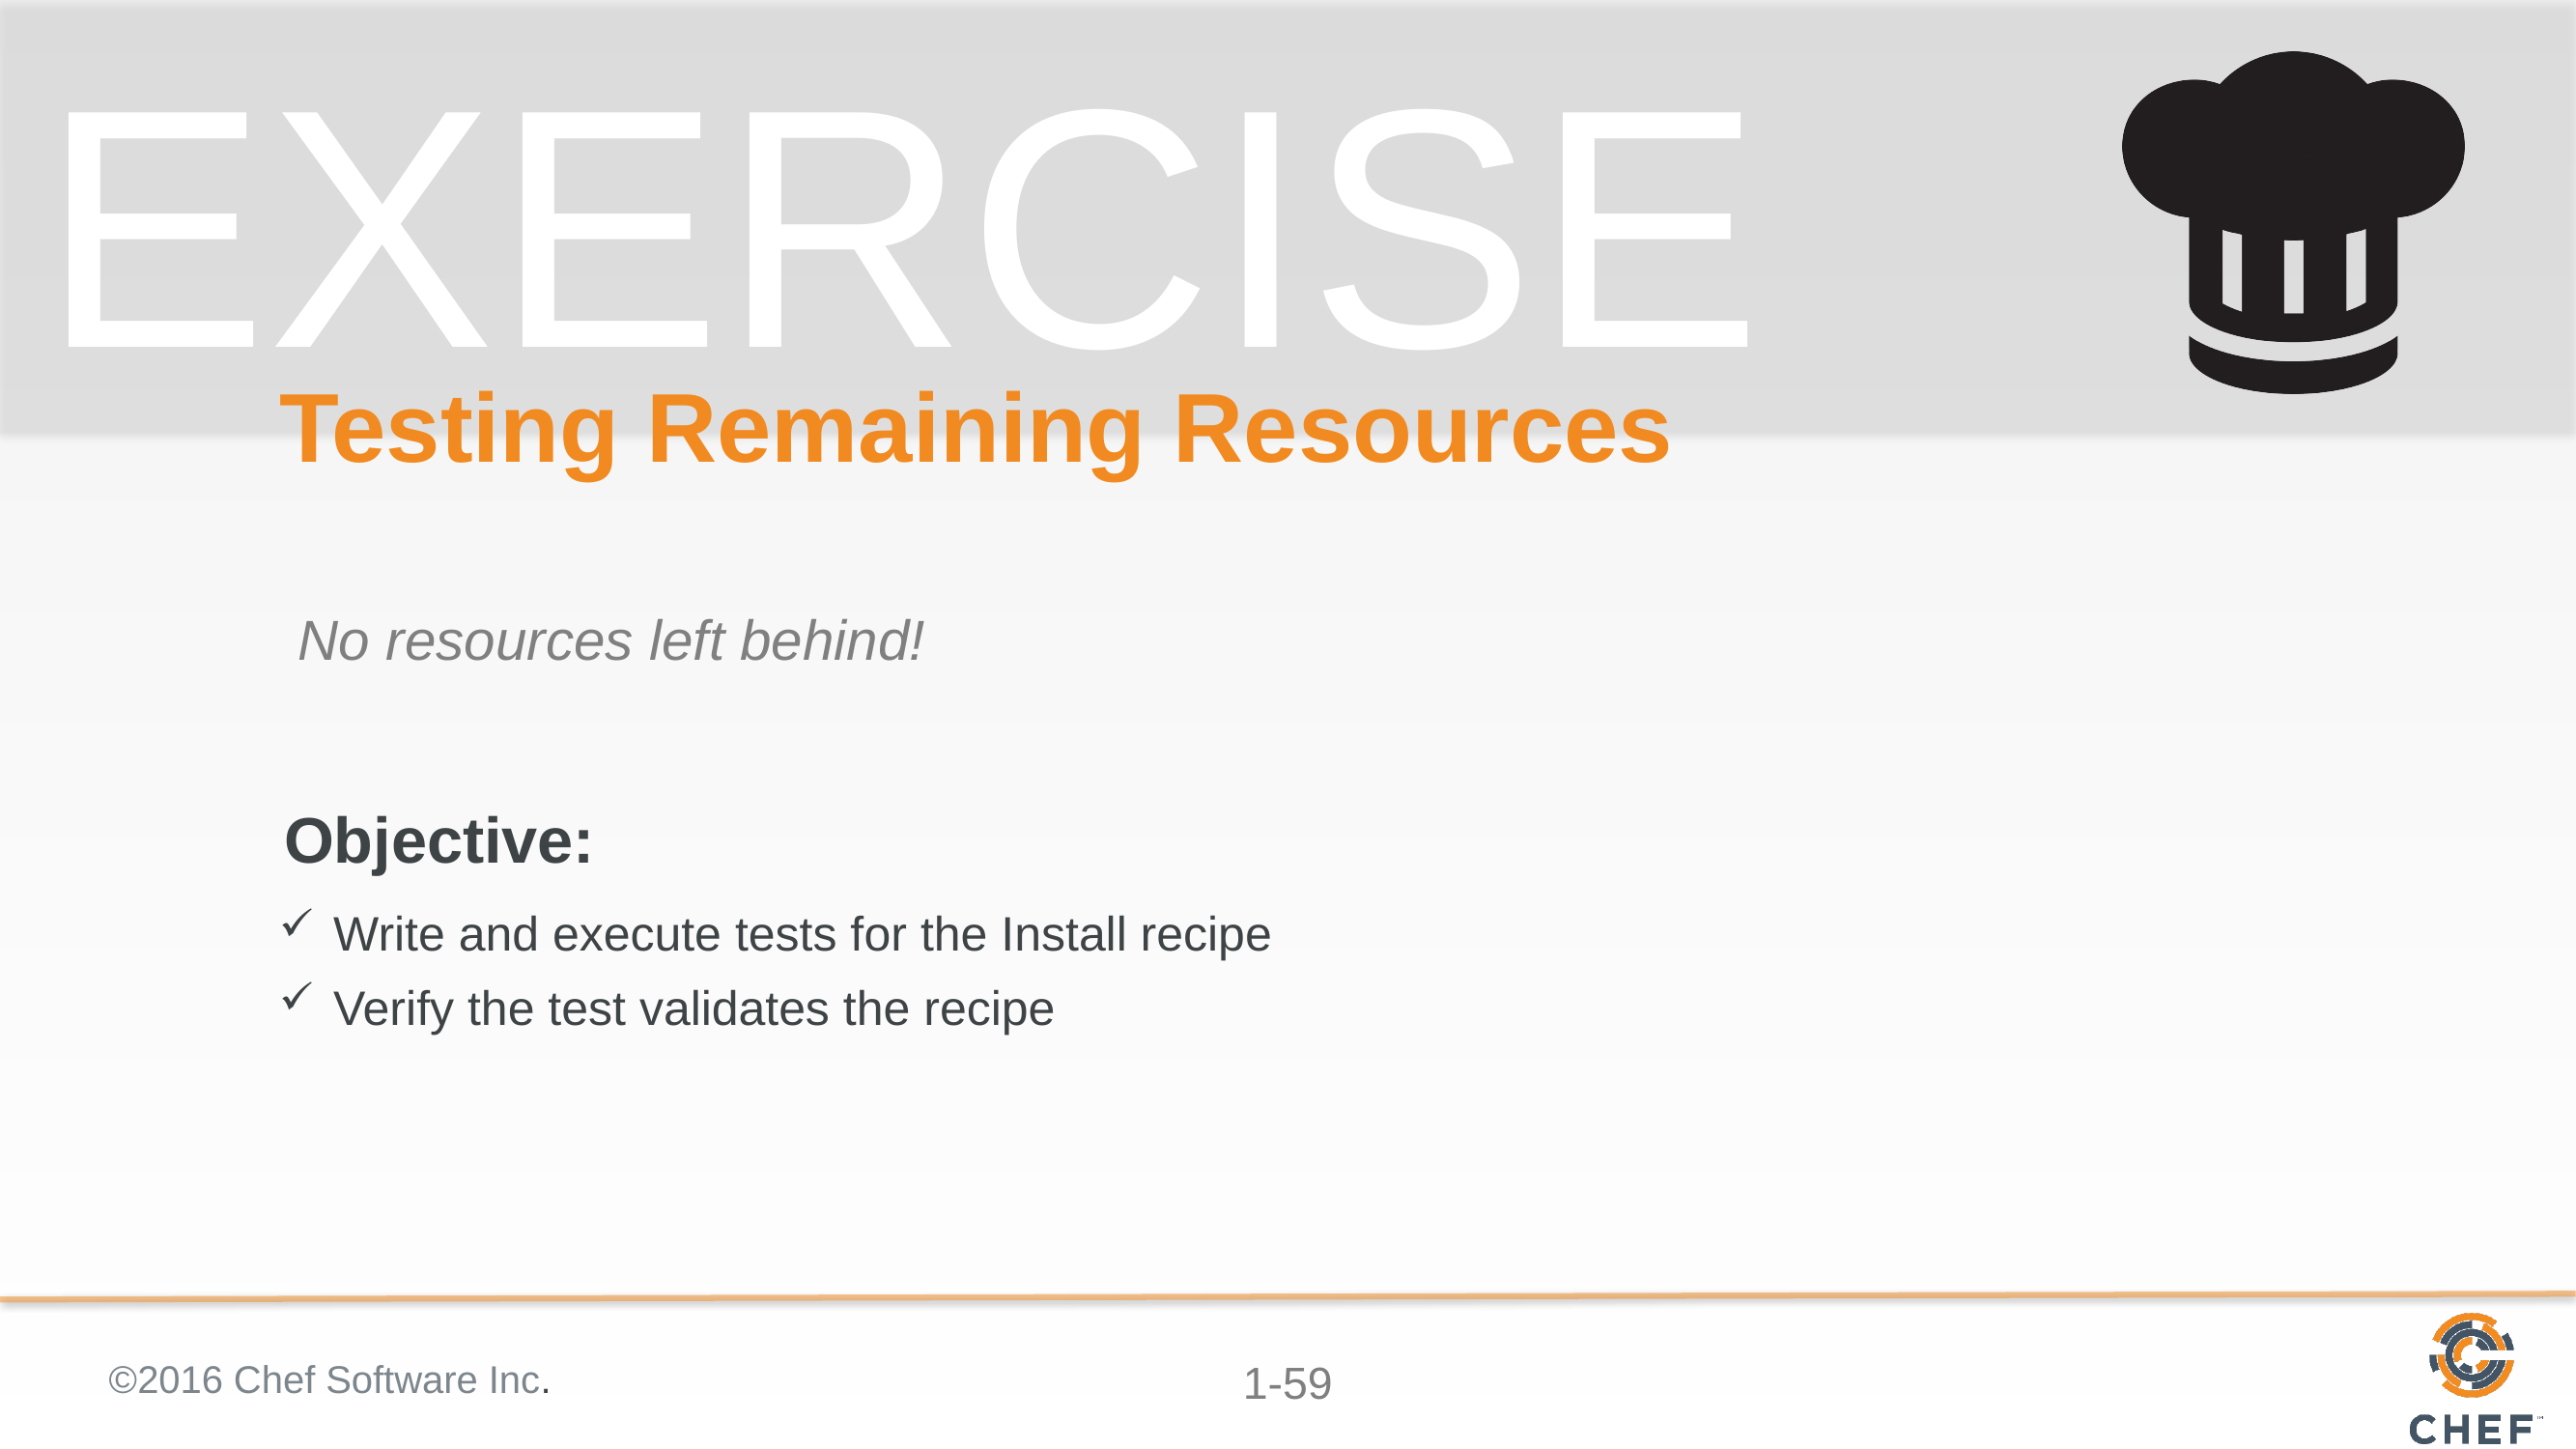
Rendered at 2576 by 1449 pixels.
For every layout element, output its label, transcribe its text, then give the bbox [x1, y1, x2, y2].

list Write and execute tests for the Install recipe Verify the test validates the recipe [265, 895, 2217, 1284]
title Testing Remaining Resources [265, 363, 2217, 498]
picture [2399, 1297, 2551, 1449]
picture [2122, 51, 2465, 399]
list No resources left behind! [265, 516, 2217, 759]
